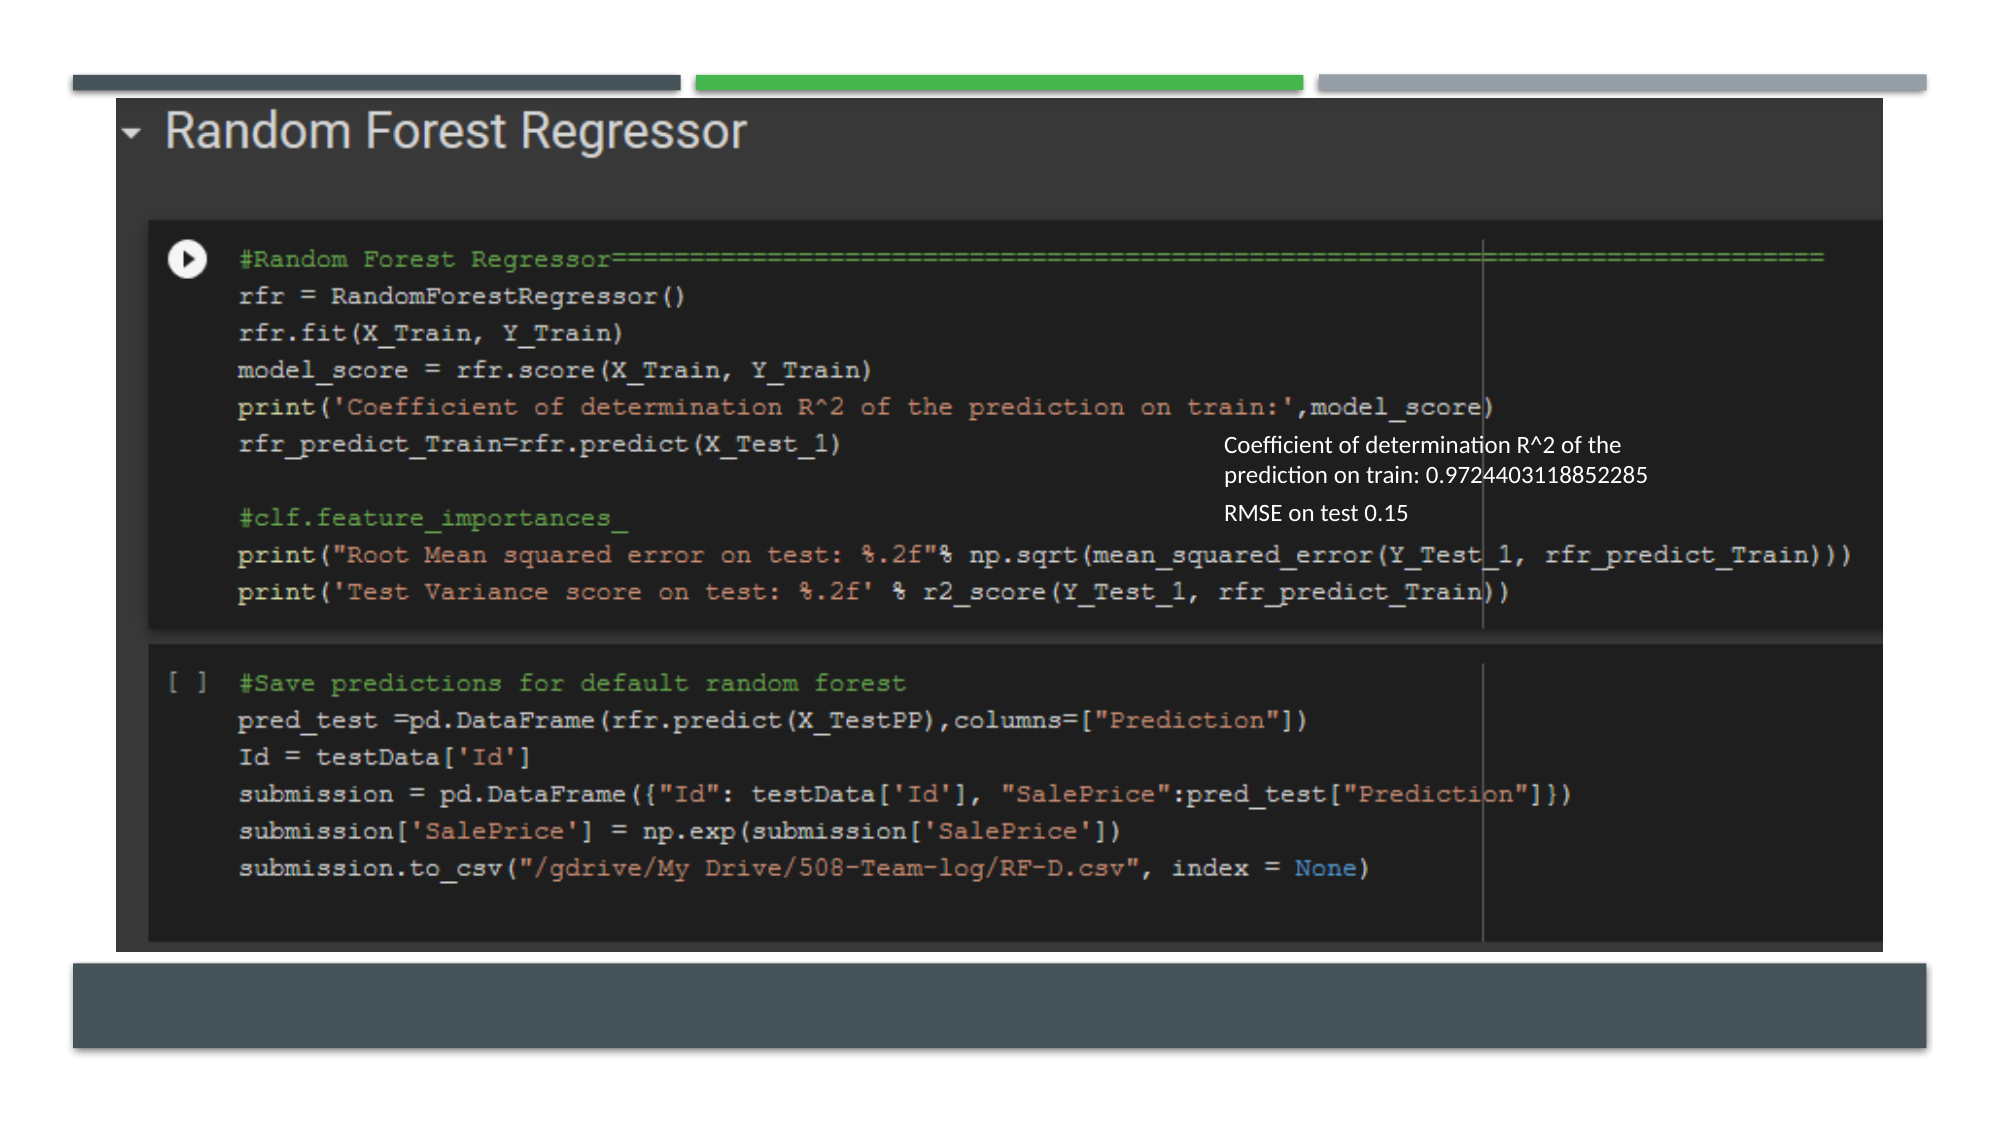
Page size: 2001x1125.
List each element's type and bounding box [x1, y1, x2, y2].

list [115, 97, 1884, 952]
text_box [1318, 73, 1928, 92]
text_box [0, 0, 2000, 1125]
text_box [695, 74, 1304, 91]
text_box [72, 962, 1927, 1049]
text_box [72, 74, 682, 92]
